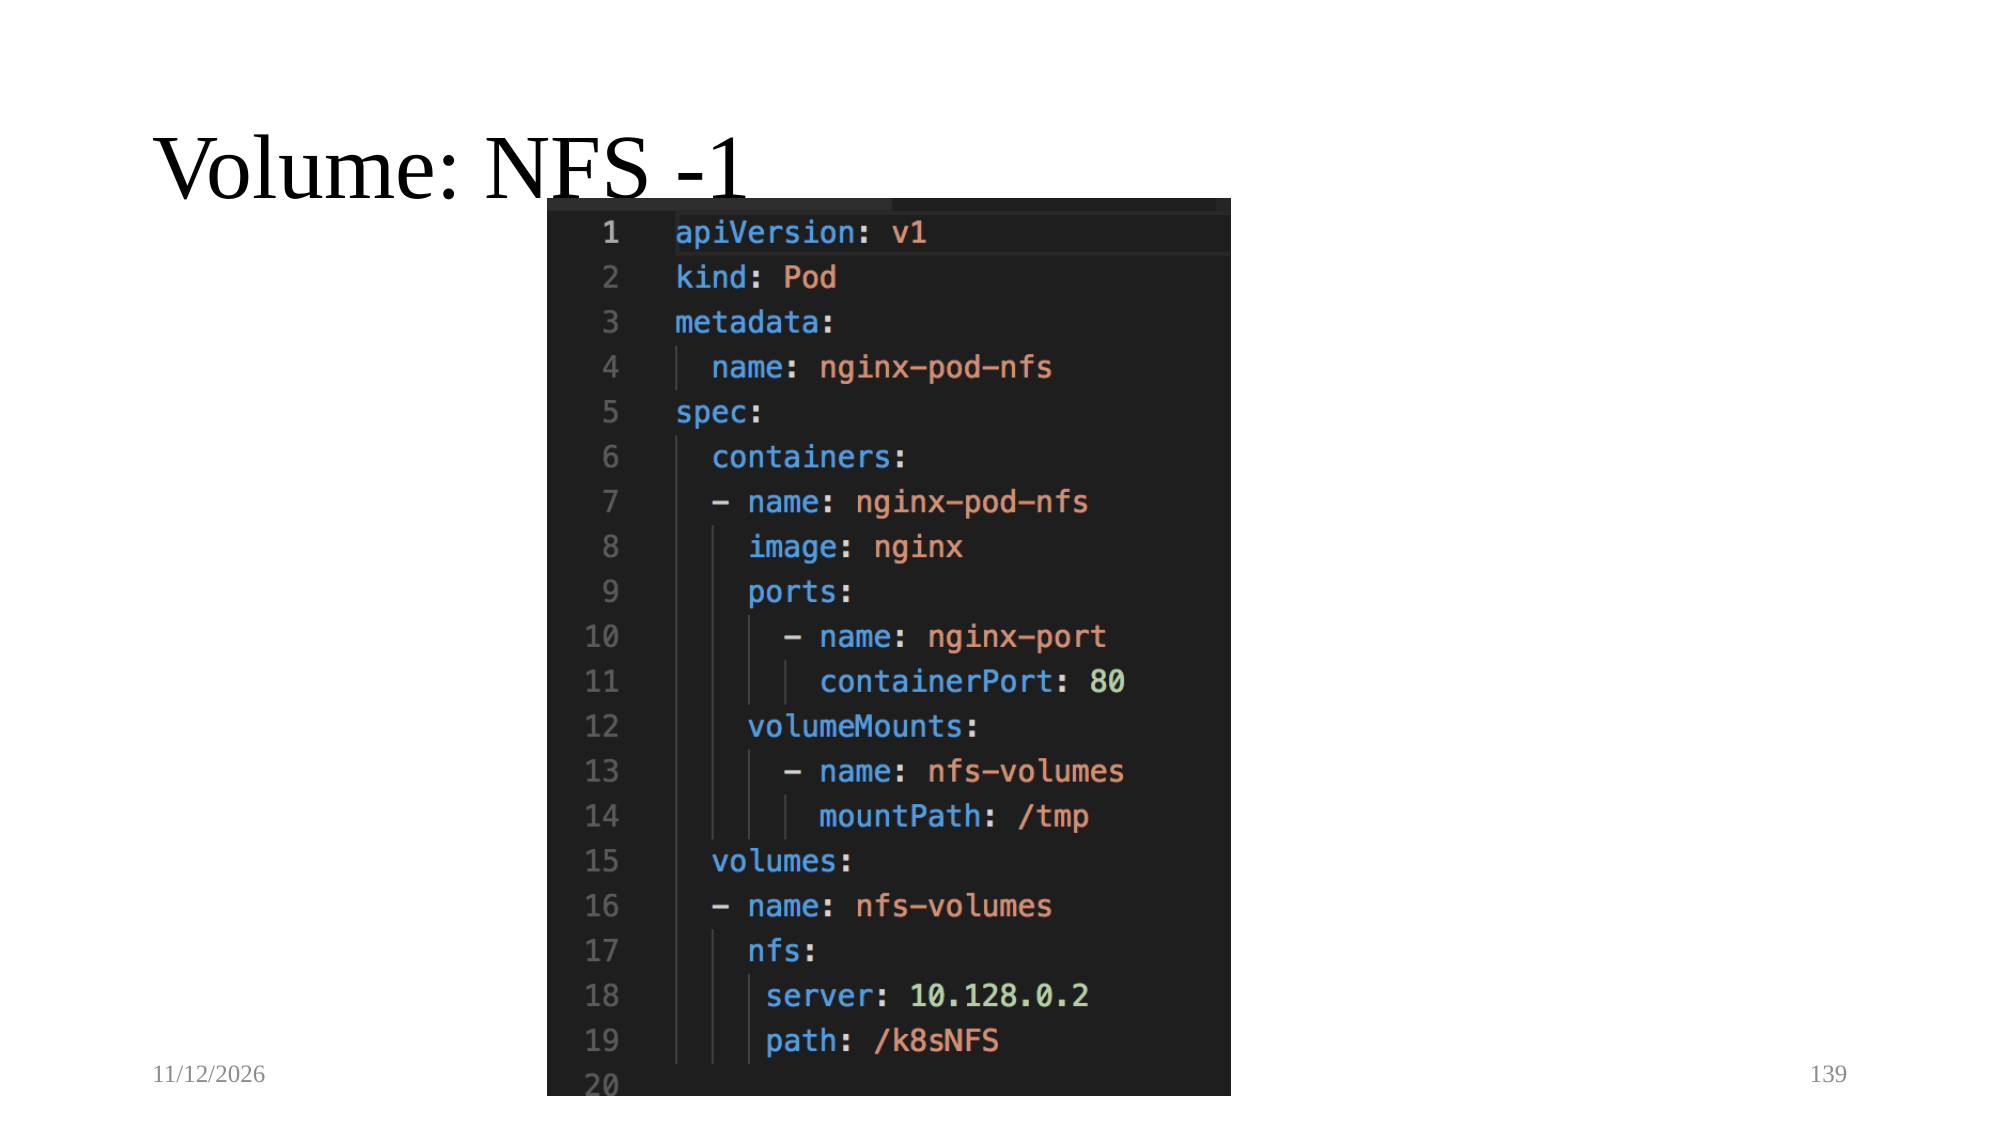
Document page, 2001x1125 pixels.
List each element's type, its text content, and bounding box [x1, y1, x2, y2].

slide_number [137, 1042, 588, 1103]
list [547, 198, 1231, 1096]
slide_number 139 [1412, 1042, 1863, 1103]
title Volume: NFS -1 [137, 59, 1863, 278]
